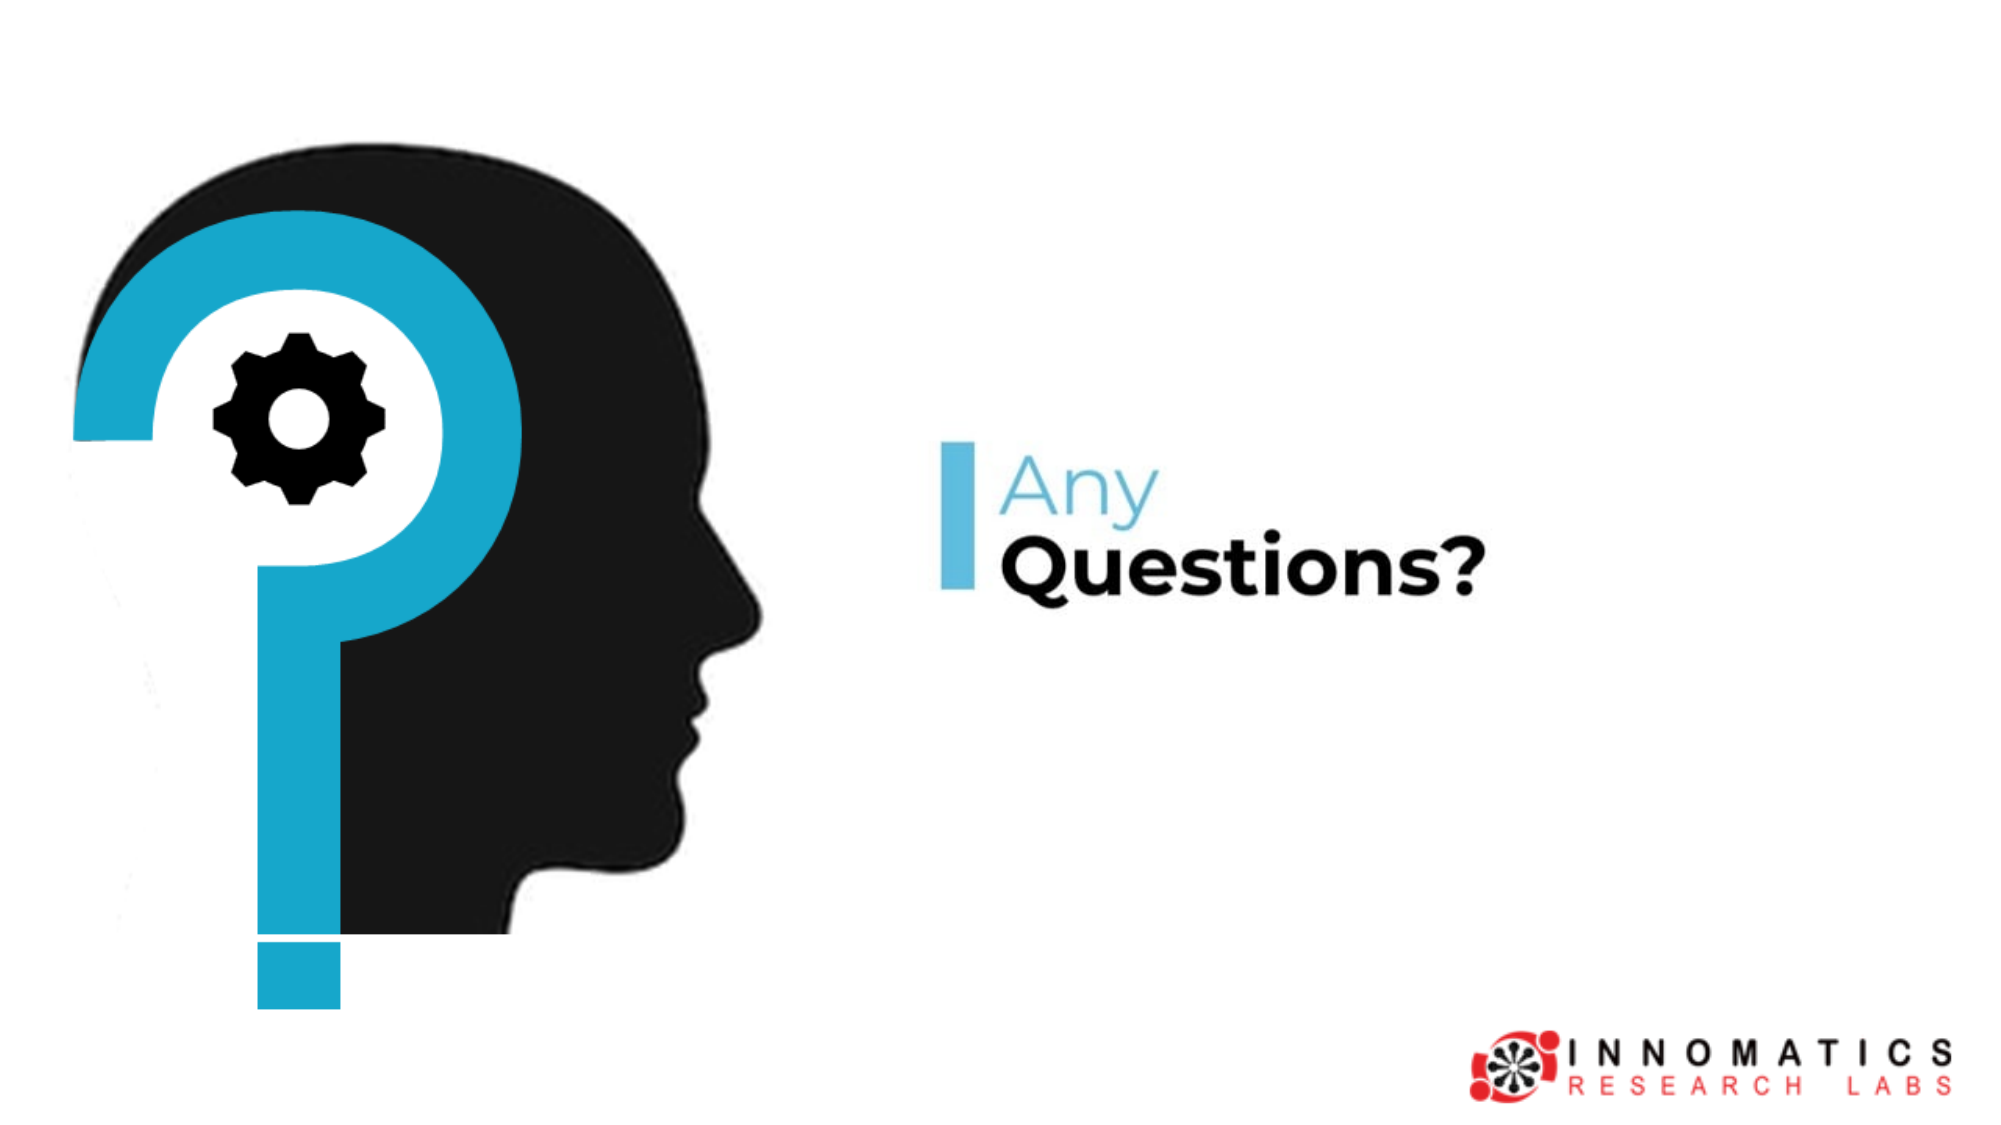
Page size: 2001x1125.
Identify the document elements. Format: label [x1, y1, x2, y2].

picture [917, 166, 1726, 853]
picture [0, 83, 809, 1042]
picture [1445, 1014, 1975, 1125]
